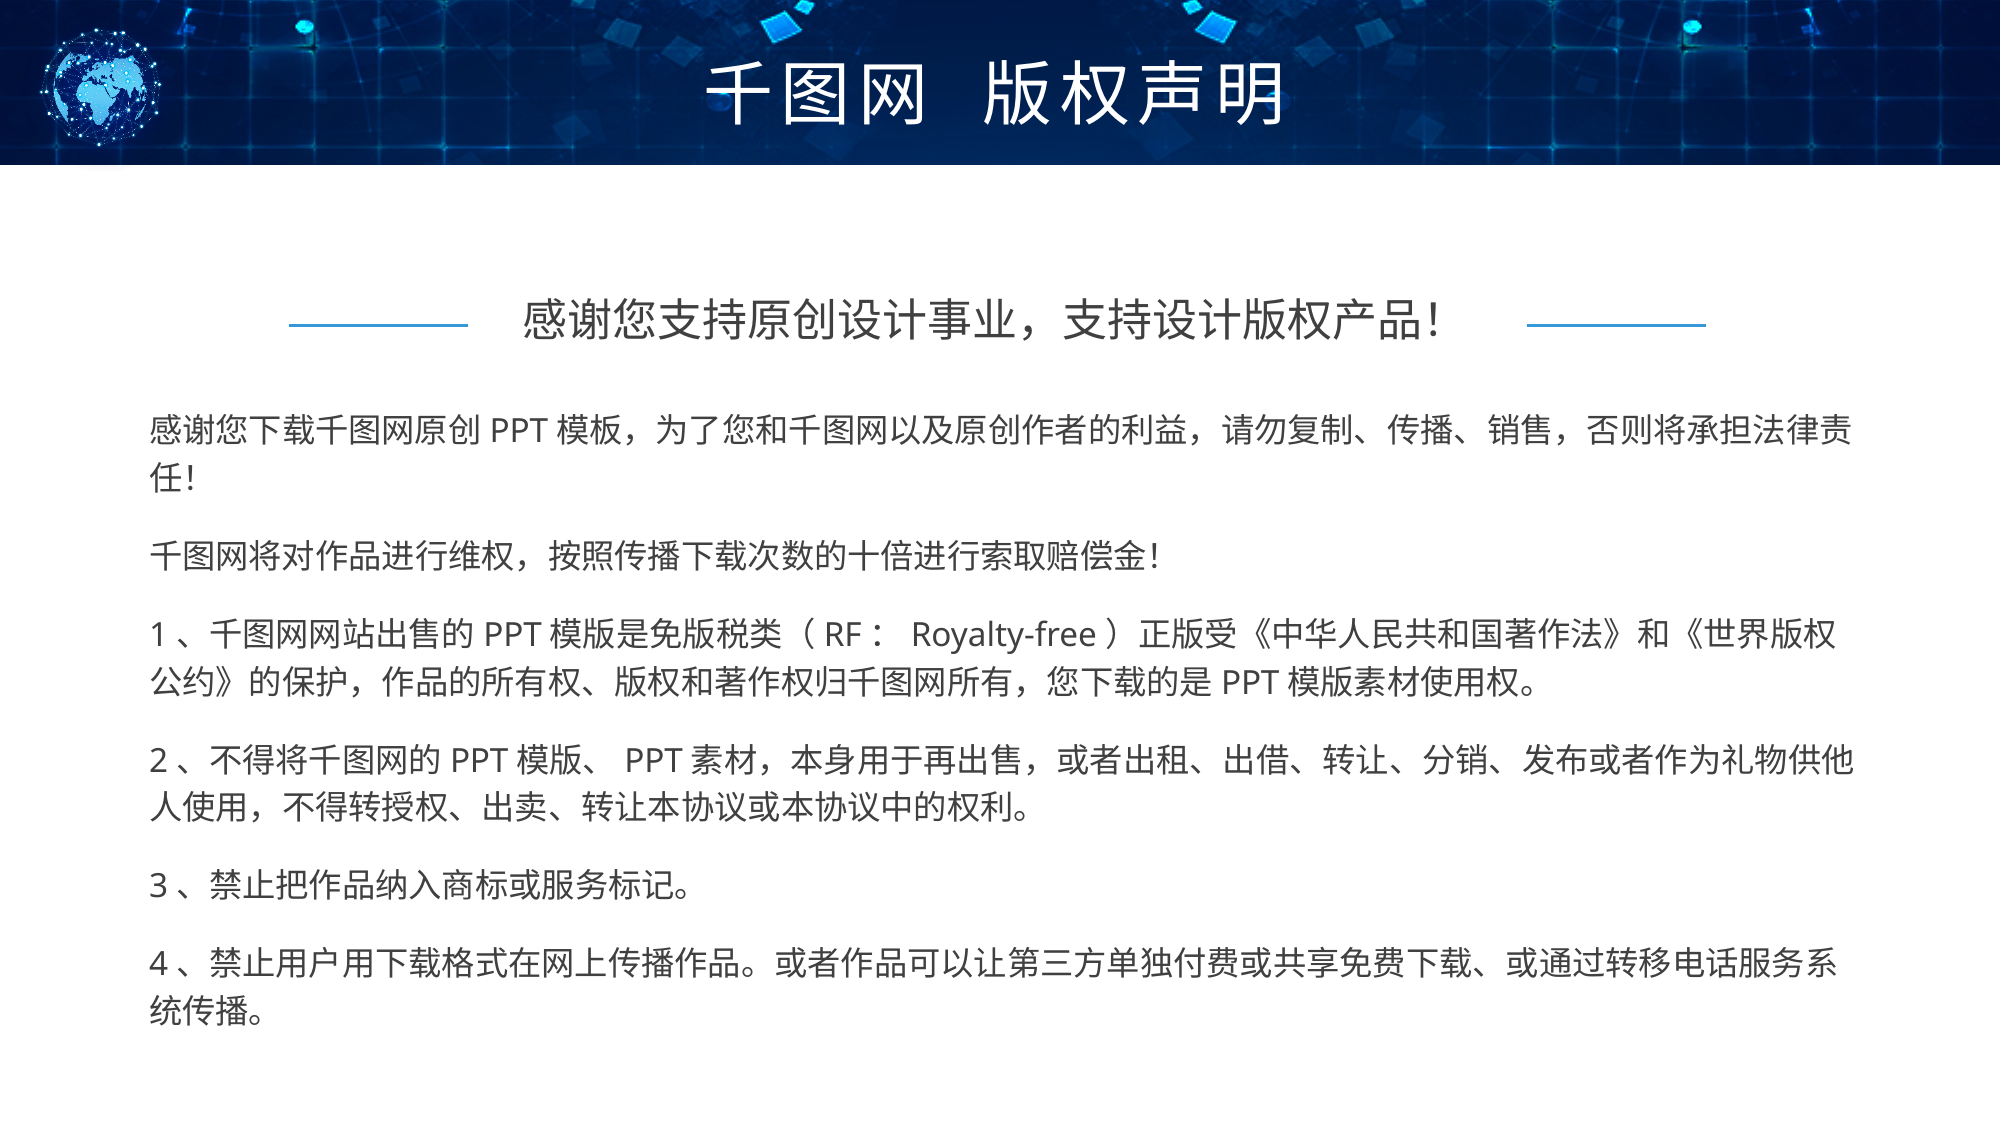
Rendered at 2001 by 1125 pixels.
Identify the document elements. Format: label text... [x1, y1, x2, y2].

text_box 千图网 版权声明 [280, 36, 1709, 146]
text_box 感谢您下载千图网原创PPT模板，为了您和千图网以及原创作者的利益，请勿复制、传播、销售，否则将承担法律责任！ 千图网将对作品进行维权，按照传播下载次数的十倍进行索取赔偿金！ 1、千图网网站出售的PPT模版是免版税类（RF：Royalty-free）正版受《中华人民共和国著作法》和《世界版权公约》的保护，作品的所有权、版权和著作权归千图网所有，您下载的是PPT模版素材使用权。 2、不得将千图网的PPT模版、PPT素材，本身用于再出售，或者出租、出借、转让、分销、发布或者作为礼物供他人使用，不得转授权、出卖、转让本协议或本协议中的权利。 3、禁止把作品纳入商标或服务标记。 4、禁止用户用下载格式在网上传播作品。或者作品可以让第三方单独付费或共享免费下载、或通过转移电话服务系统传播。 [134, 393, 1880, 1053]
picture [0, 0, 2000, 173]
text_box 感谢您支持原创设计事业，支持设计版权产品！ [508, 283, 1480, 350]
